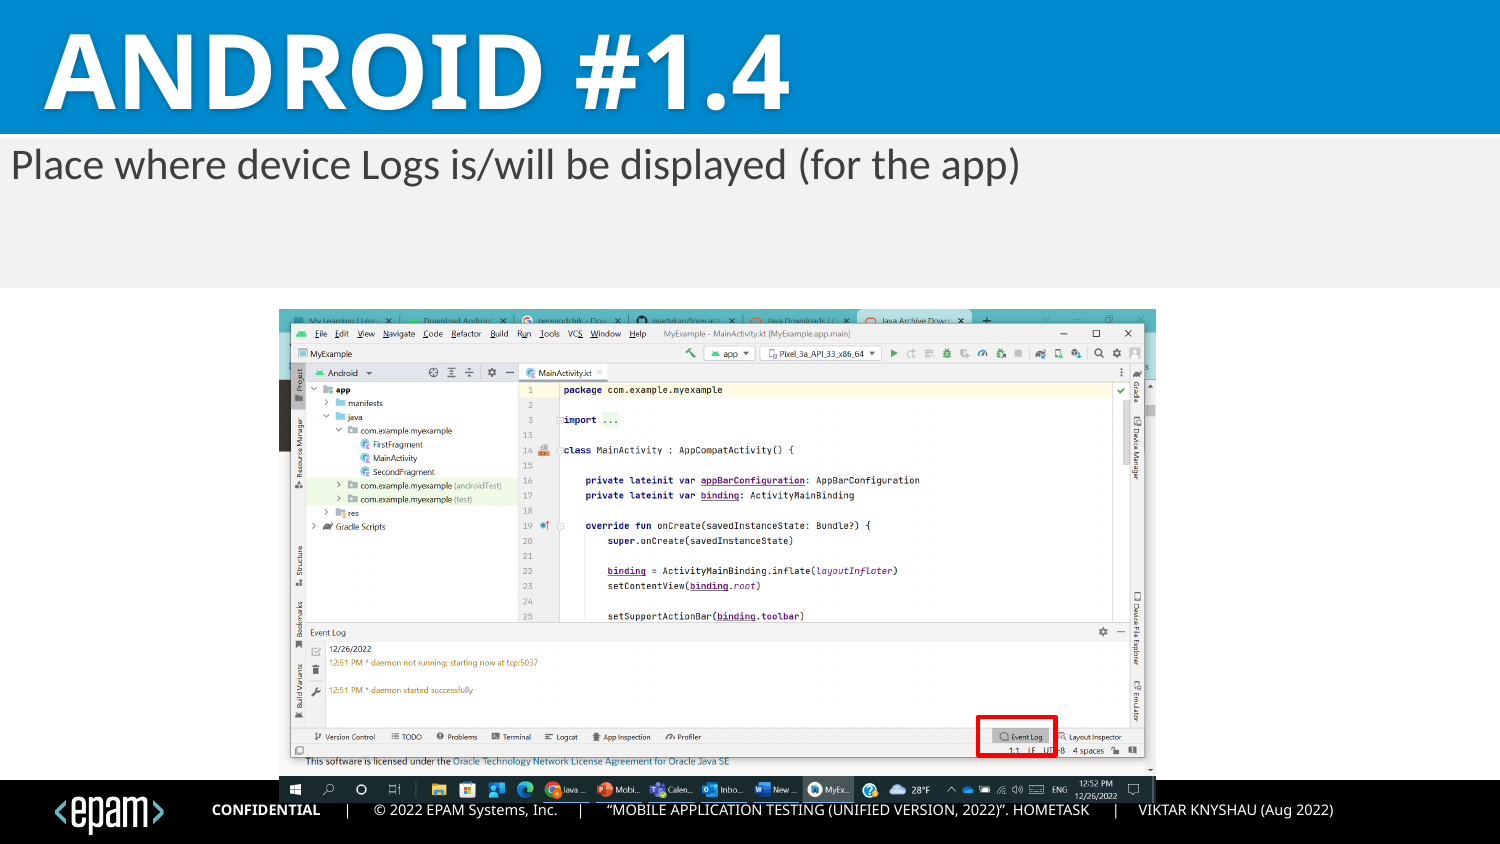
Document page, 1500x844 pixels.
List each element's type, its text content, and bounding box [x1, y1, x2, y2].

list ANDROID #1.4 [0, 0, 1500, 136]
picture [0, 309, 1500, 844]
list Place where device Logs is/will be displayed (for the app) [0, 136, 1500, 288]
